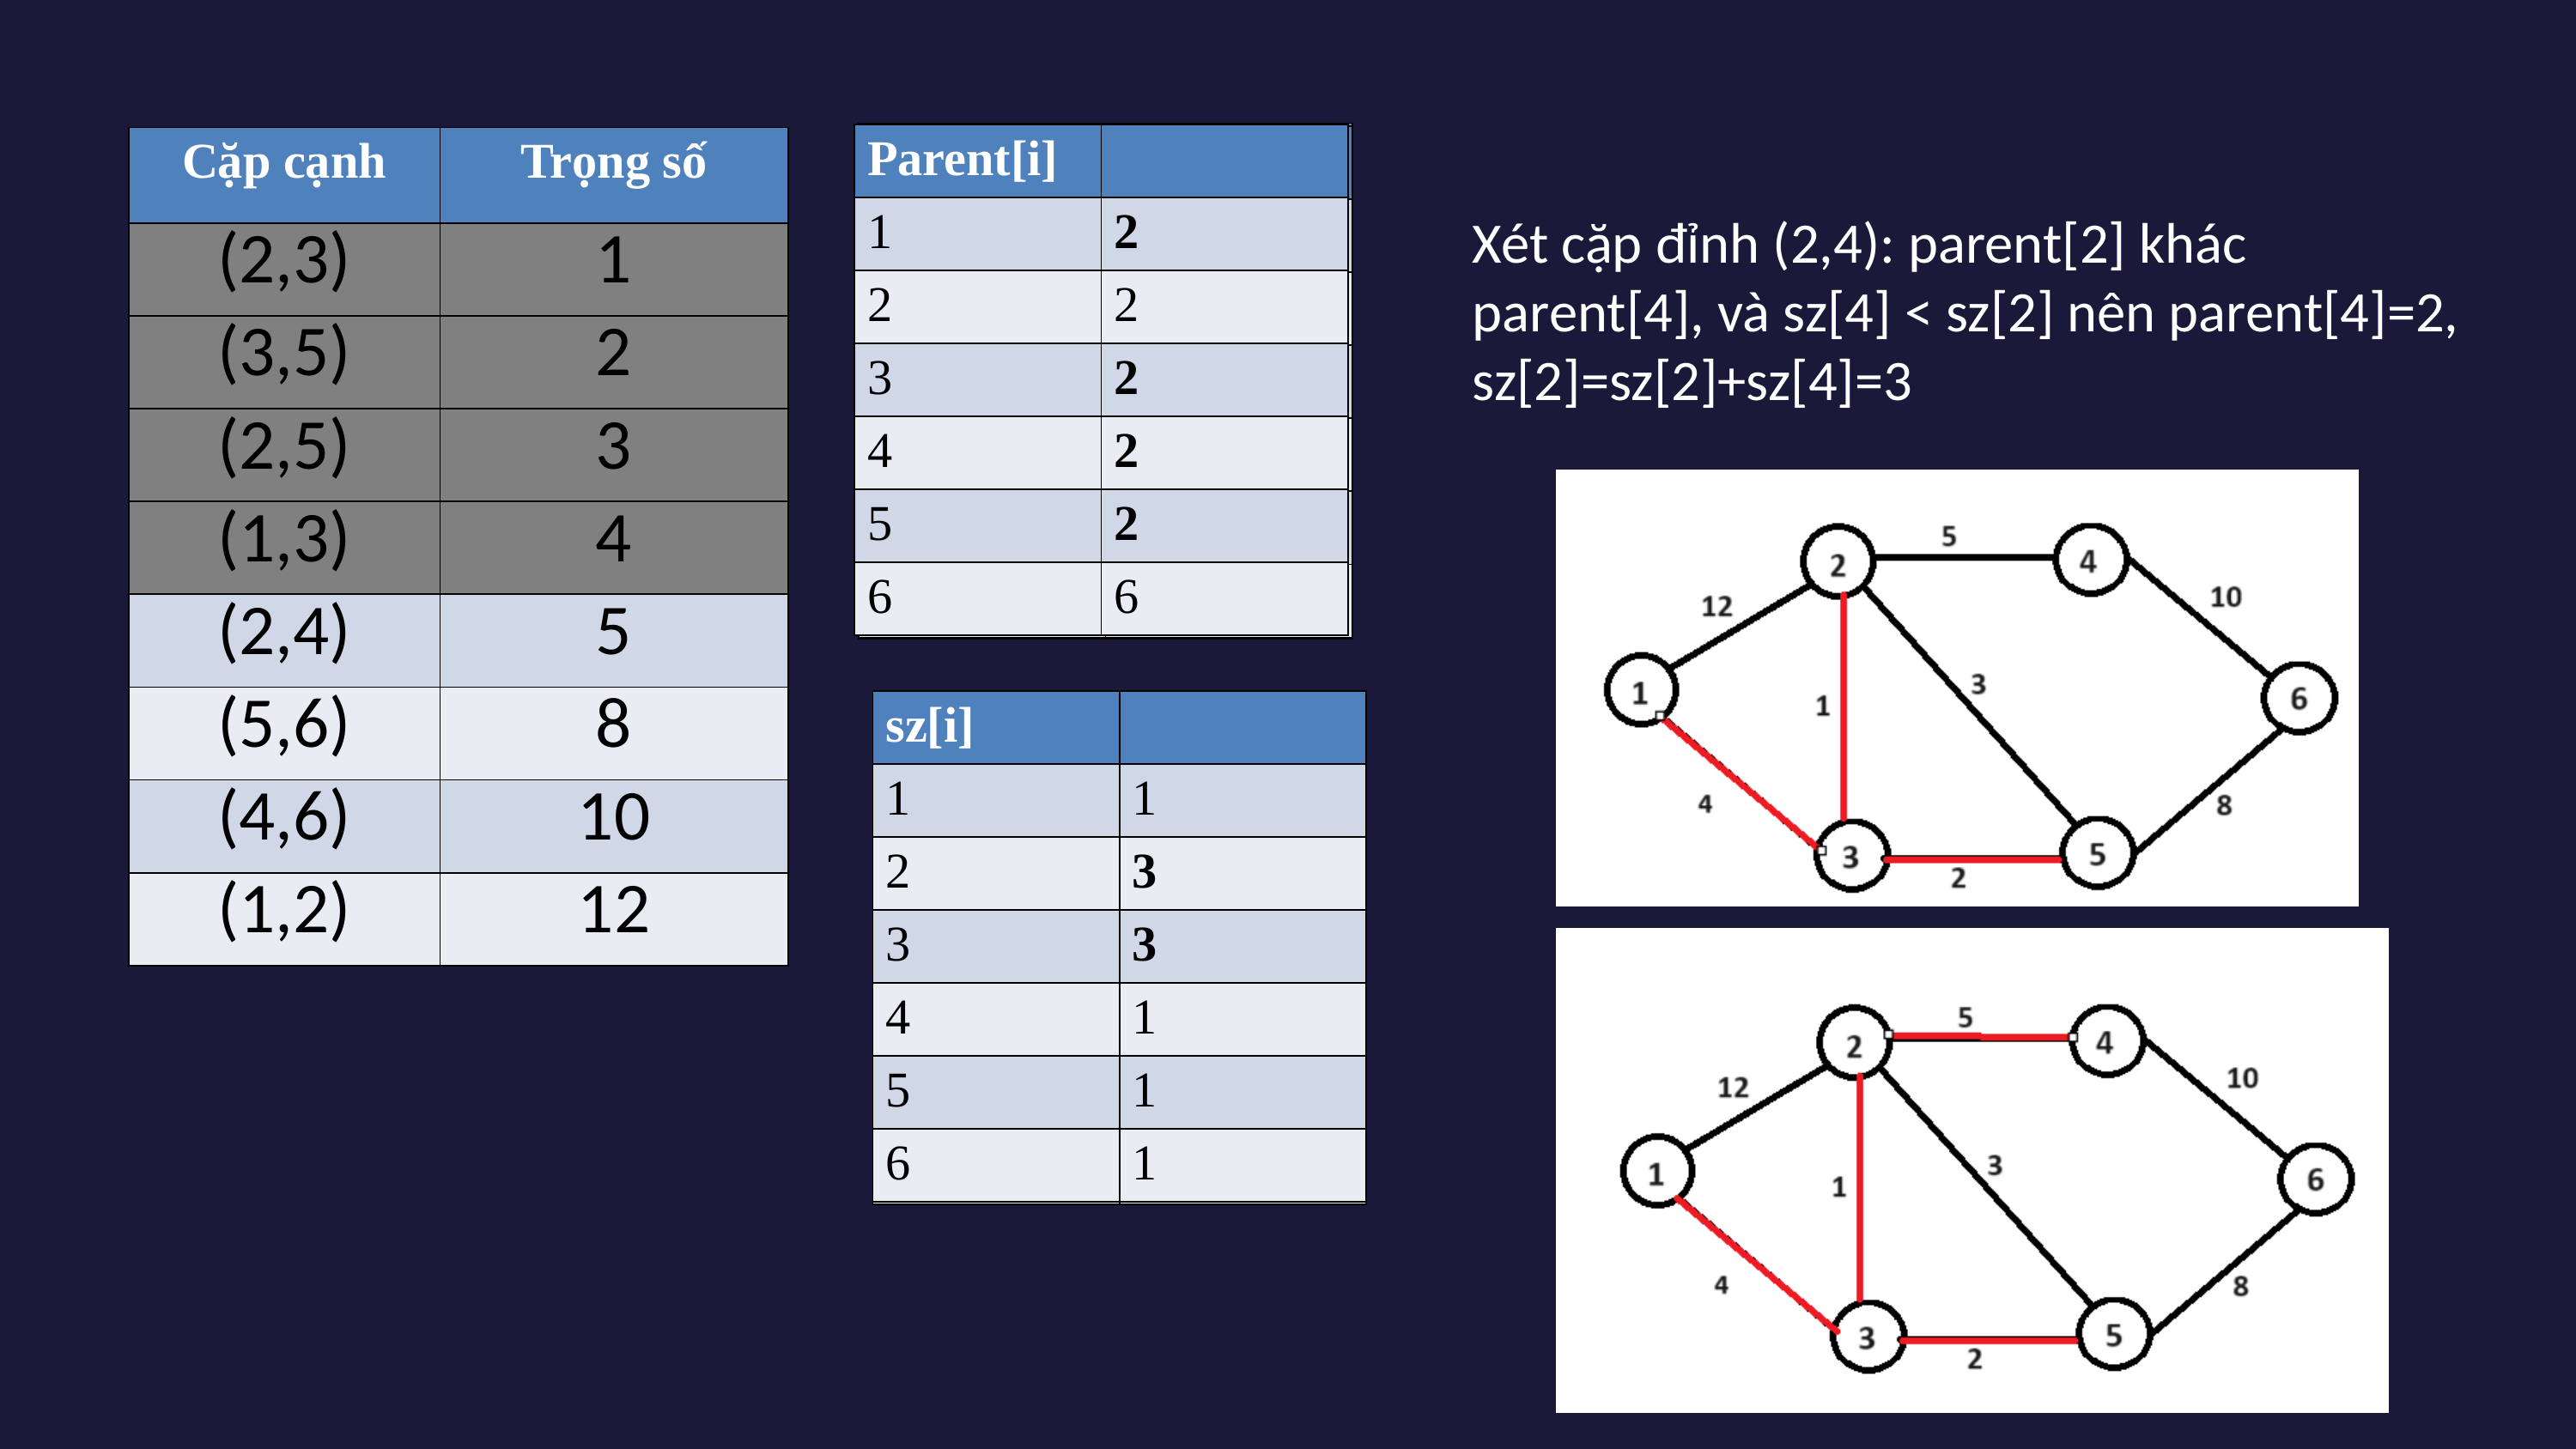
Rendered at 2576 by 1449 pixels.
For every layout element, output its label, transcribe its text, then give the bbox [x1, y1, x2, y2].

table_cell 2 [1102, 490, 1347, 561]
table_cell (2,4) [130, 595, 440, 687]
table_cell 4 [855, 417, 1101, 488]
picture [1556, 927, 2389, 1413]
table_cell 5 [873, 1057, 1119, 1128]
table_header [1121, 692, 1365, 763]
table_cell 3 [873, 911, 1119, 982]
table_cell 6 [1106, 565, 1352, 637]
table_cell (5,6) [130, 688, 440, 779]
table_cell 2 [855, 271, 1101, 343]
table_cell (4,6) [130, 780, 440, 872]
table_cell 2 [1102, 271, 1347, 343]
table_cell (1,3) [130, 502, 440, 593]
table_cell 1 [855, 198, 1101, 270]
table_cell 4 [873, 984, 1119, 1055]
table_cell 5 [855, 490, 1101, 561]
table_cell 2 [1102, 344, 1347, 415]
table_cell 8 [440, 688, 787, 779]
table_header Cặp cạnh [130, 128, 440, 222]
table_cell 2 [440, 317, 787, 408]
table_cell 1 [1121, 1130, 1365, 1201]
text_box Xét cặp đỉnh (2,4): parent[2] khác parent[4], và sz[4] < sz[2] nên parent[4]=2, sz[2]=sz[2]+sz[4]=3 [1459, 199, 2501, 419]
table_cell 2 [1102, 198, 1347, 270]
table_cell 1 [873, 765, 1119, 836]
table_cell 4 [440, 502, 787, 593]
table_cell 3 [855, 344, 1101, 415]
table_cell 2 [873, 838, 1119, 909]
table_cell 6 [855, 563, 1101, 634]
table_cell 6 [873, 1130, 1119, 1201]
table_cell 2 [1102, 417, 1347, 488]
table_cell 3 [440, 409, 787, 500]
table_cell (3,5) [130, 317, 440, 408]
table_cell (2,5) [130, 409, 440, 500]
table_cell 1 [1121, 765, 1365, 836]
table_header sz[i] [873, 692, 1119, 763]
table_cell 12 [440, 874, 787, 965]
table_cell 3 [1121, 838, 1365, 909]
table_header Trọng số [440, 128, 787, 222]
picture [1556, 470, 2360, 906]
table_cell (2,3) [130, 224, 440, 315]
table_cell 10 [440, 780, 787, 872]
table_header [1102, 125, 1347, 197]
table_header Parent[i] [855, 125, 1101, 197]
table_cell 6 [1102, 563, 1347, 634]
table_cell 1 [1121, 984, 1365, 1055]
table_cell (1,2) [130, 874, 440, 965]
table_cell 5 [440, 595, 787, 687]
table_cell 1 [1121, 1057, 1365, 1128]
table_cell 1 [440, 224, 787, 315]
table_cell 3 [1121, 911, 1365, 982]
